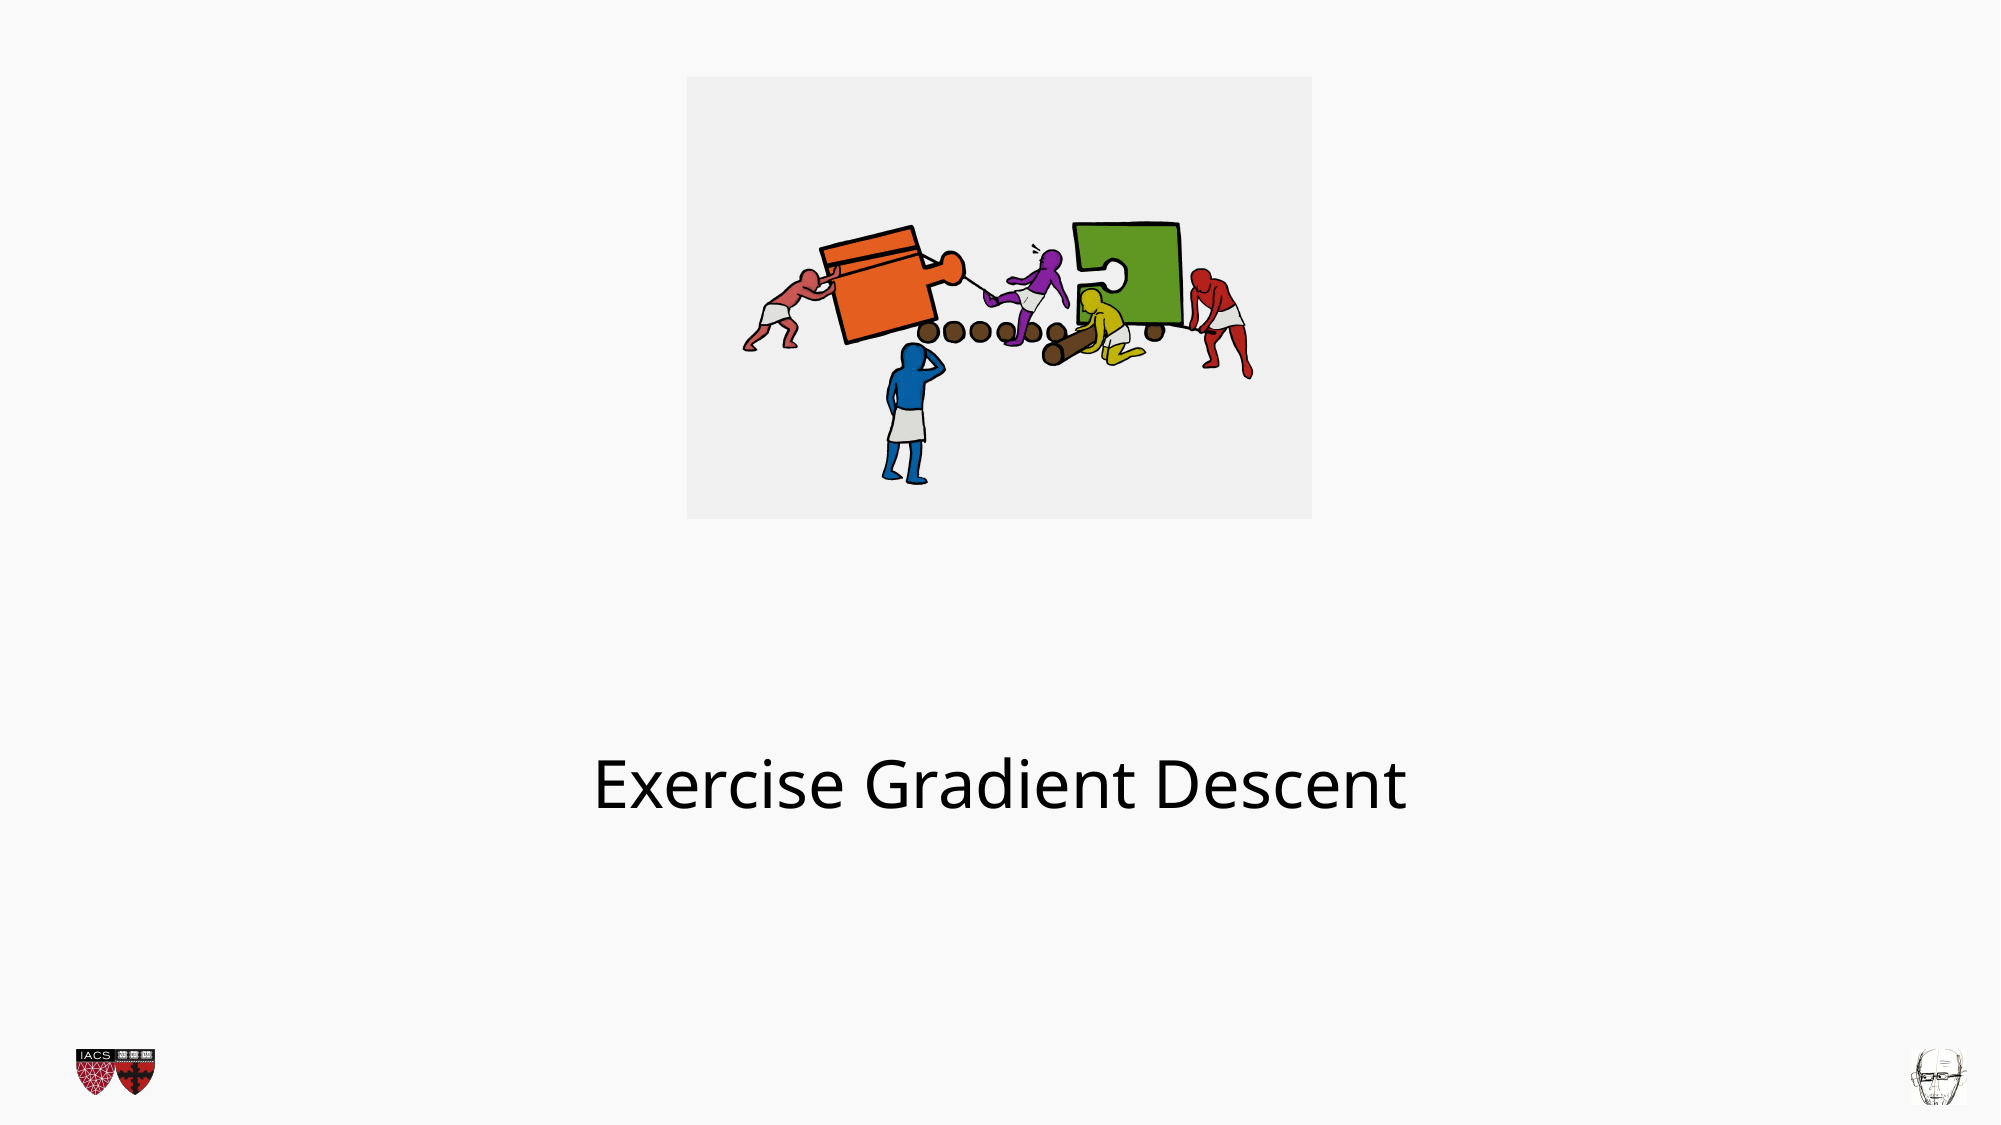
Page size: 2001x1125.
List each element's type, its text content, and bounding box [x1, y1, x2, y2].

picture [75, 1049, 155, 1095]
picture [1911, 1049, 1967, 1105]
picture [687, 77, 1312, 519]
title Exercise Gradient Descent [137, 734, 1863, 855]
